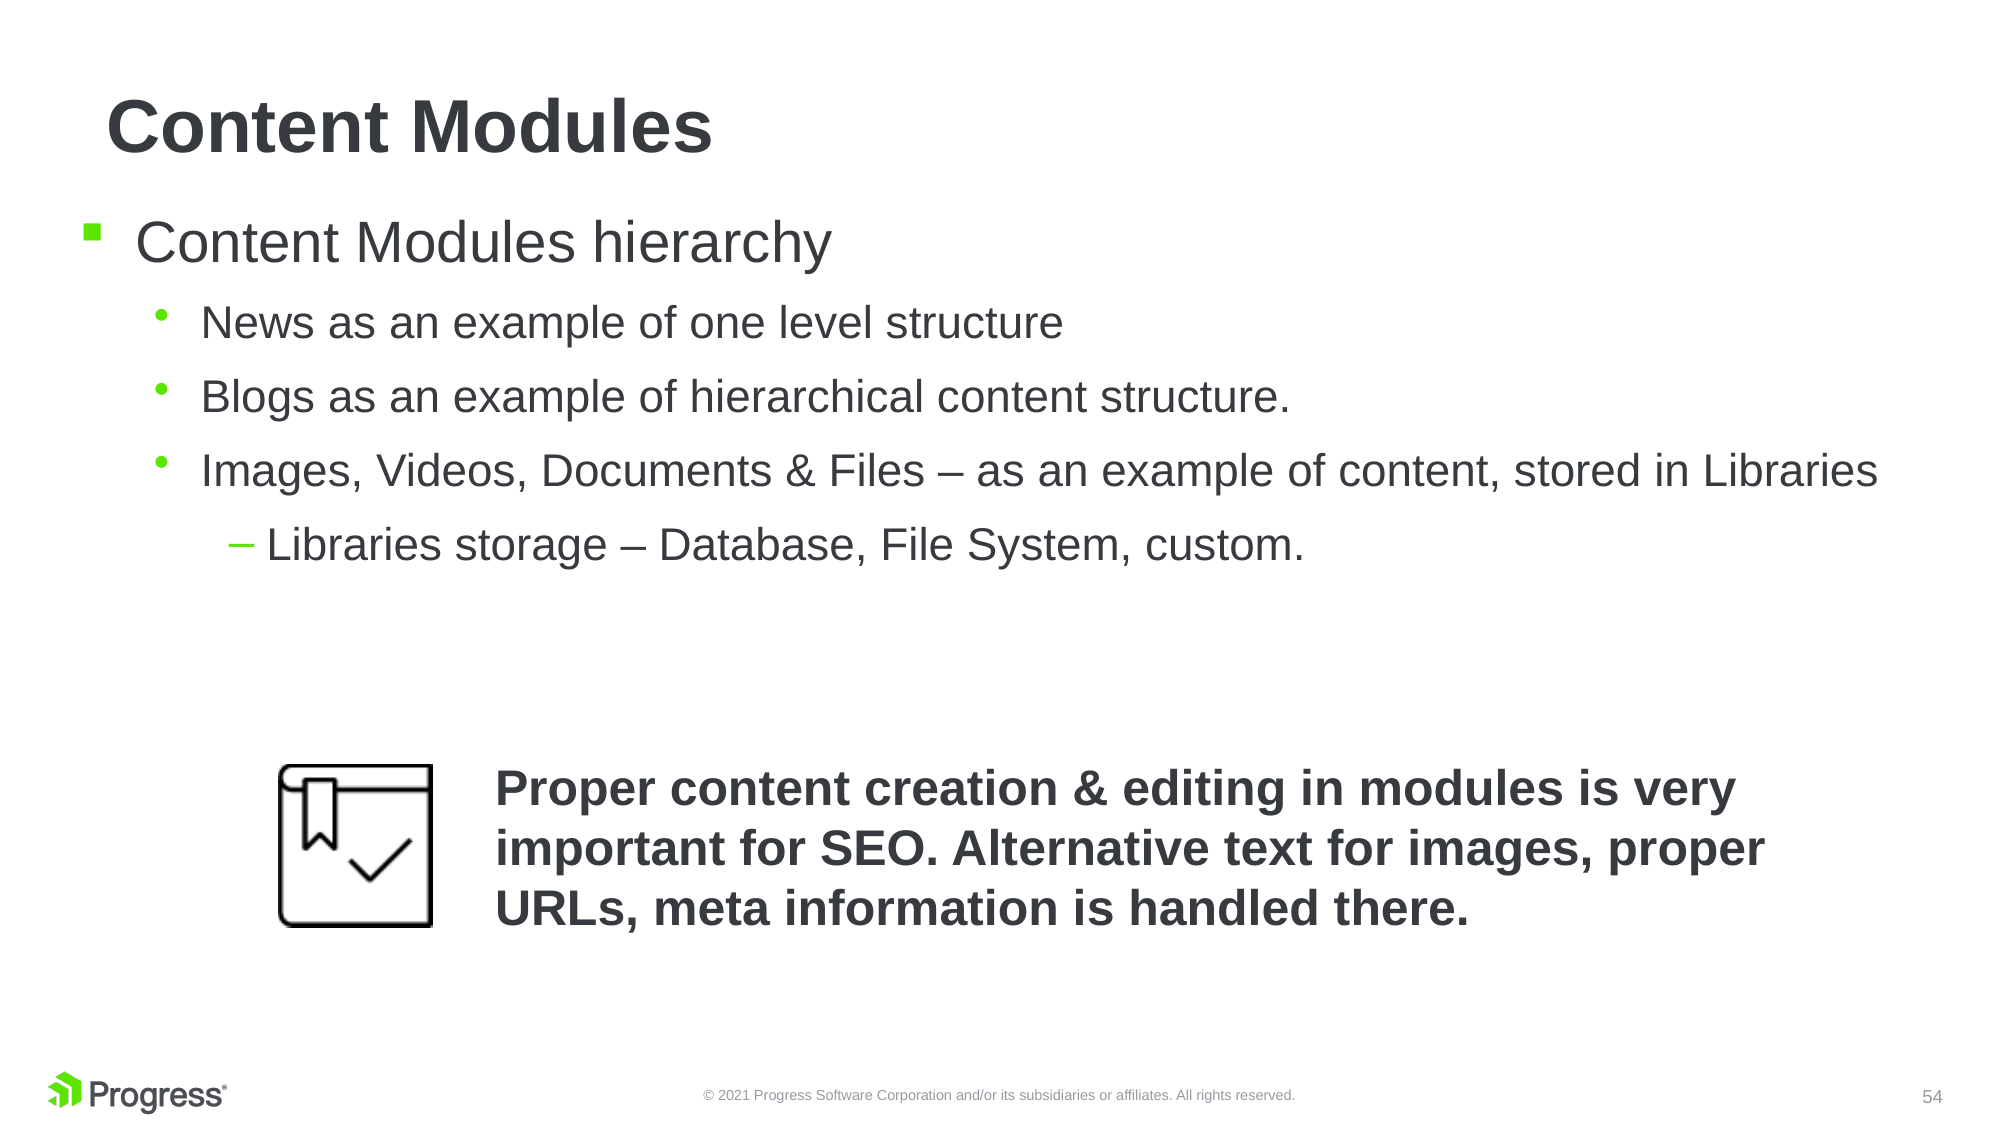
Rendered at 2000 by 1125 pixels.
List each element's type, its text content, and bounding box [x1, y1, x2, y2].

list Content Modules hierarchy News as an example of one level structure Blogs as an example of hierarchical content structure. Images, Videos, Documents & Files – as an example of content, stored in Libraries Libraries storage – Database, File System, custom. [63, 196, 1964, 1046]
title Content Modules [91, 80, 1888, 177]
picture [278, 764, 433, 929]
text_box Proper content creation & editing in modules is very important for SEO. Alternative text for images, proper URLs, meta information is handled there. [480, 747, 1878, 943]
